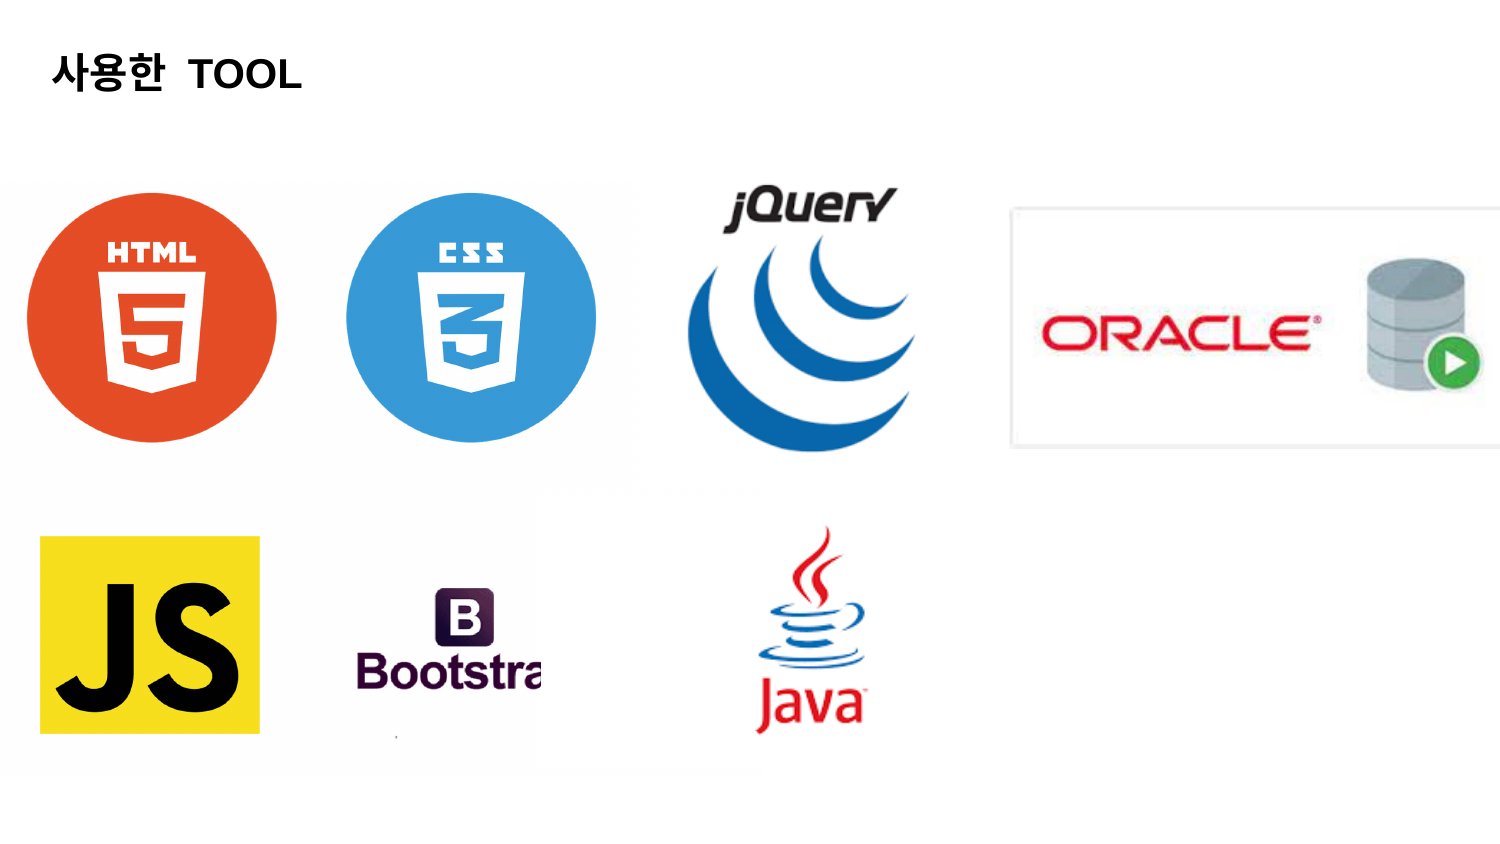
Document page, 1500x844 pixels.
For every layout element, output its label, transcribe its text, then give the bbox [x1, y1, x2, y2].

picture [1008, 206, 1500, 449]
text_box 사용한 TOOL [35, 31, 901, 112]
picture [0, 161, 1083, 777]
